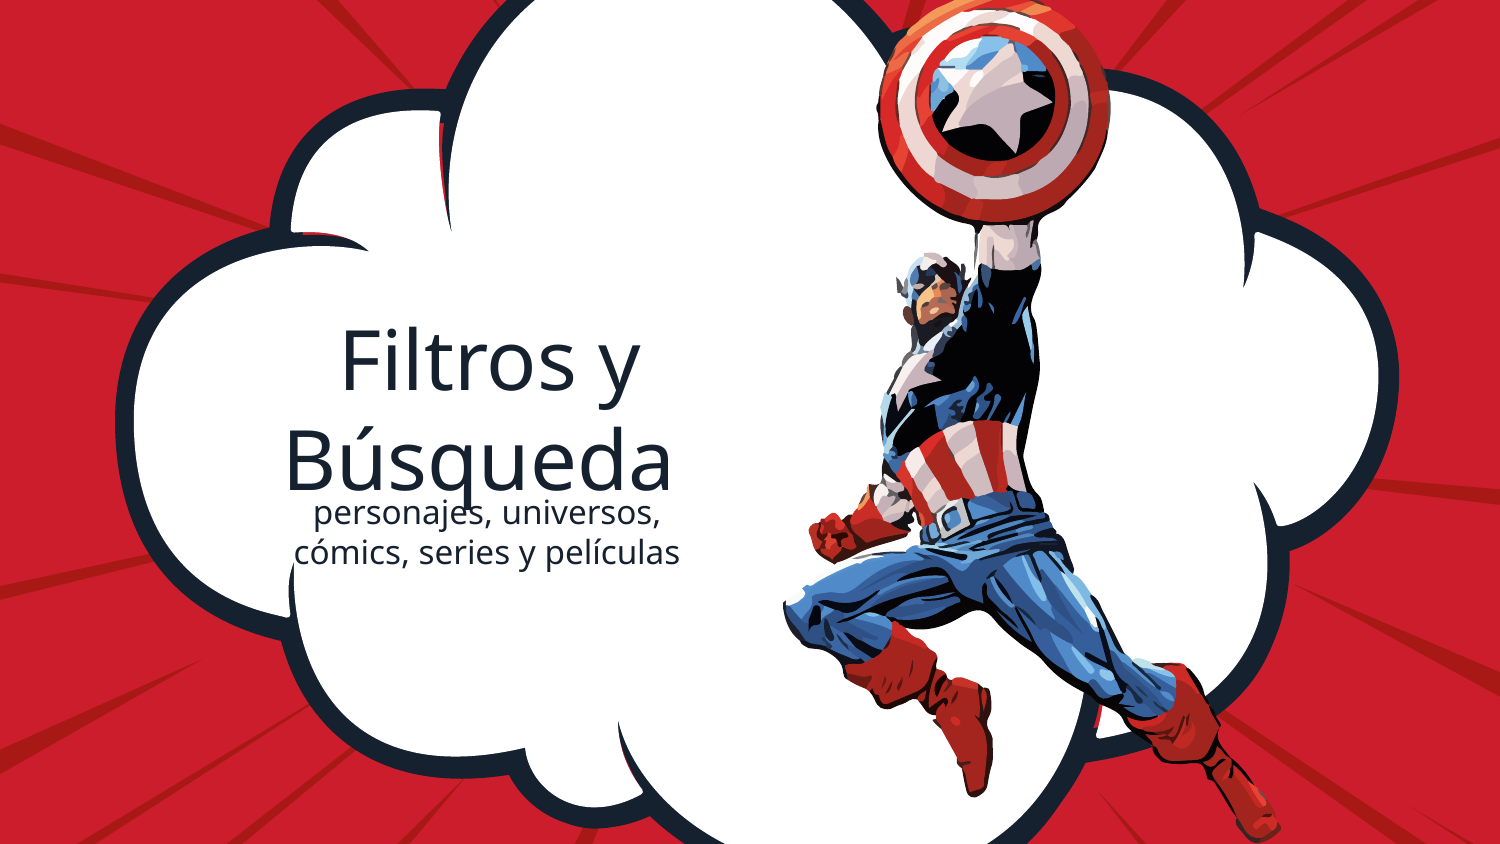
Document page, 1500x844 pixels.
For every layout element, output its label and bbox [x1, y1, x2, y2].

text_box [0, 0, 777, 844]
picture [782, 0, 1282, 844]
text_box [1286, 0, 1500, 844]
